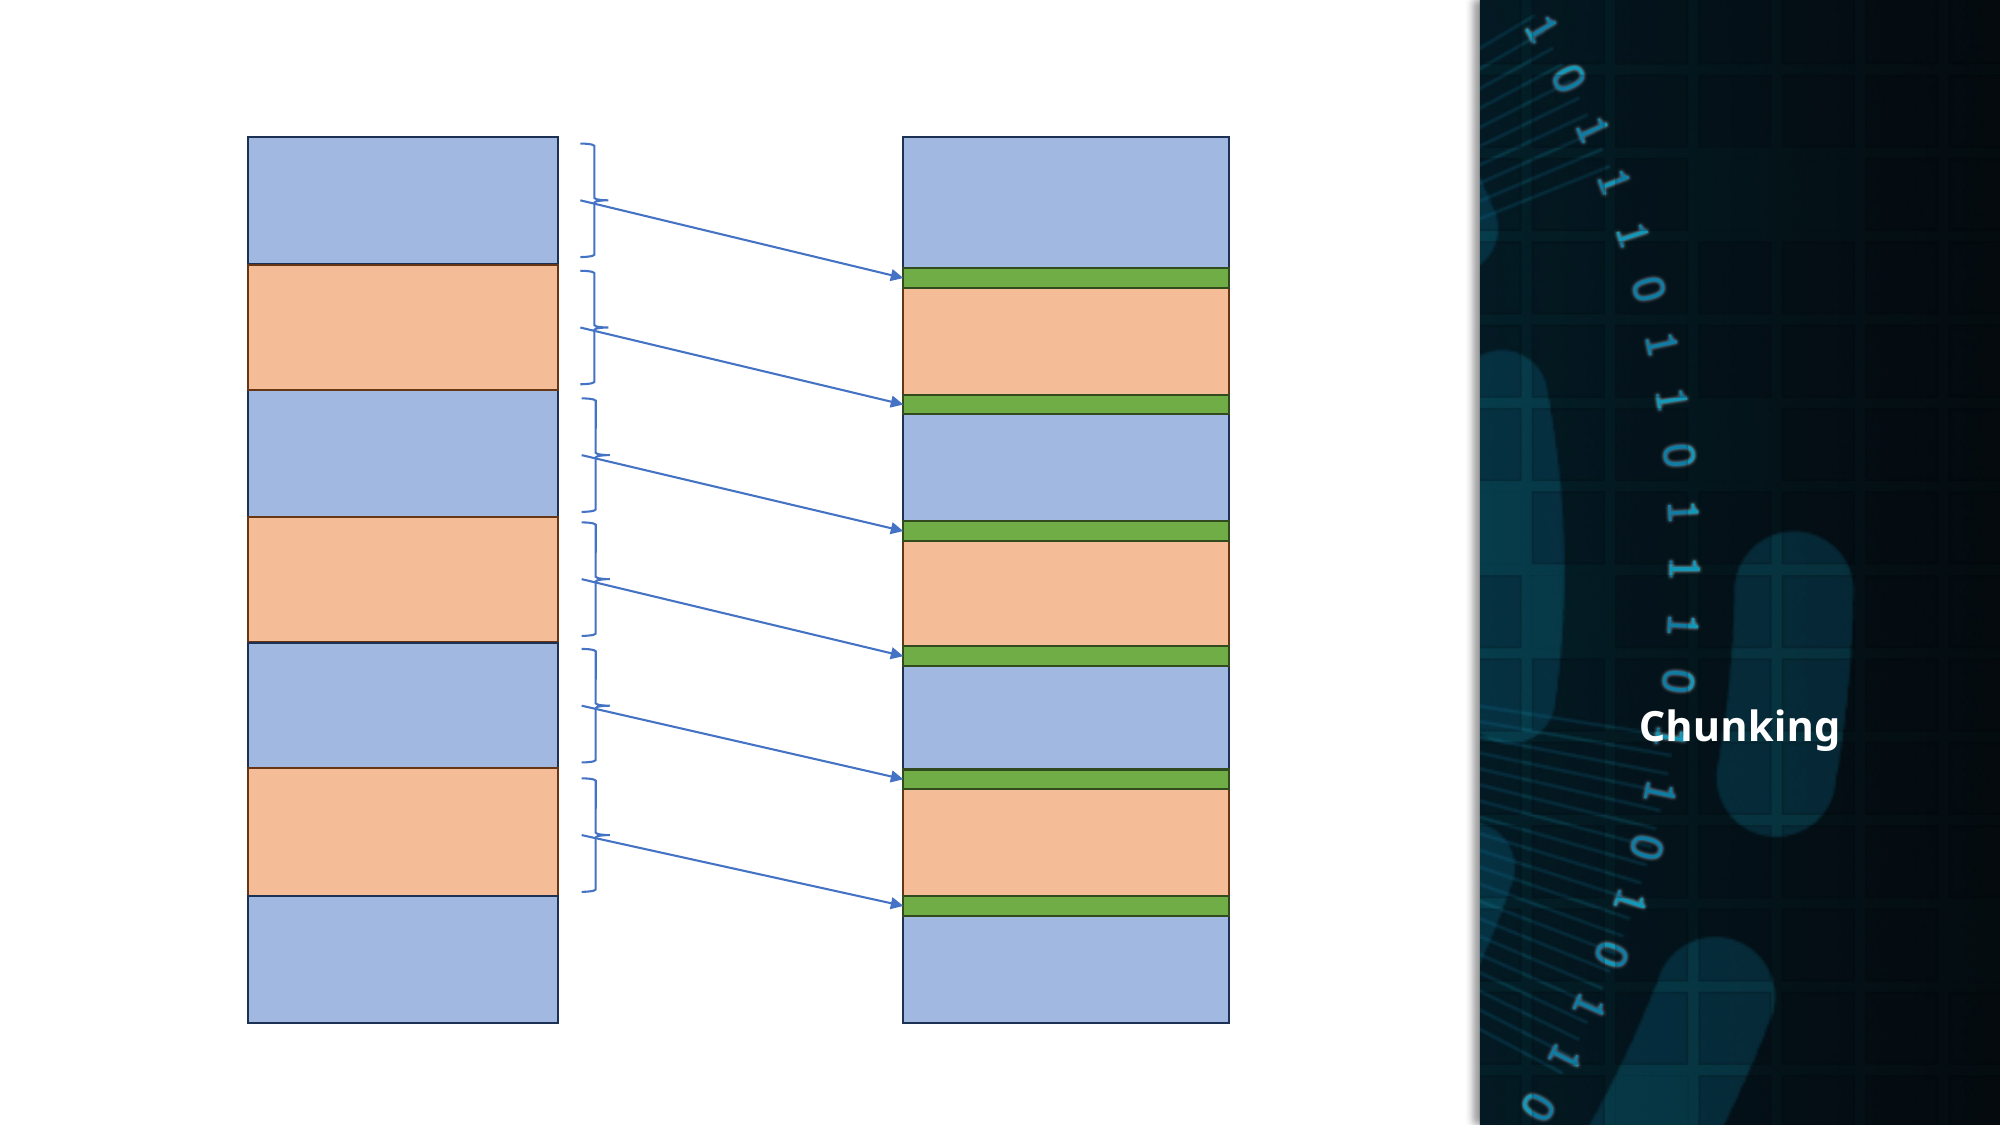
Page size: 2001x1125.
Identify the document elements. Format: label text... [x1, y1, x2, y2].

text_box [902, 267, 1230, 289]
text_box [581, 707, 597, 764]
text_box [580, 269, 609, 330]
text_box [609, 455, 904, 532]
text_box [902, 520, 1230, 542]
text_box [581, 457, 597, 513]
text_box [247, 391, 559, 516]
text_box [580, 142, 609, 203]
text_box [902, 768, 1230, 790]
text_box [902, 542, 1230, 645]
text_box [581, 777, 610, 837]
text_box [581, 581, 597, 637]
text_box [902, 394, 1230, 415]
text_box [902, 790, 1230, 895]
text_box [581, 647, 610, 708]
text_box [608, 200, 904, 279]
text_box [608, 327, 904, 405]
text_box [580, 329, 596, 386]
text_box [247, 642, 559, 767]
text_box [580, 202, 596, 259]
text_box [247, 264, 559, 391]
text_box Chunking [1479, 0, 2000, 1125]
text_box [609, 579, 904, 657]
text_box [902, 645, 1230, 667]
text_box [581, 837, 597, 893]
text_box [247, 516, 559, 642]
text_box [247, 136, 559, 264]
text_box [247, 895, 559, 1024]
text_box [247, 767, 559, 895]
text_box [902, 667, 1230, 768]
text_box [581, 521, 610, 582]
text_box [902, 917, 1230, 1024]
text_box [581, 397, 610, 458]
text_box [609, 705, 904, 780]
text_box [609, 835, 904, 906]
text_box [902, 895, 1230, 917]
text_box [902, 289, 1230, 394]
text_box [902, 136, 1230, 267]
text_box [902, 415, 1230, 520]
